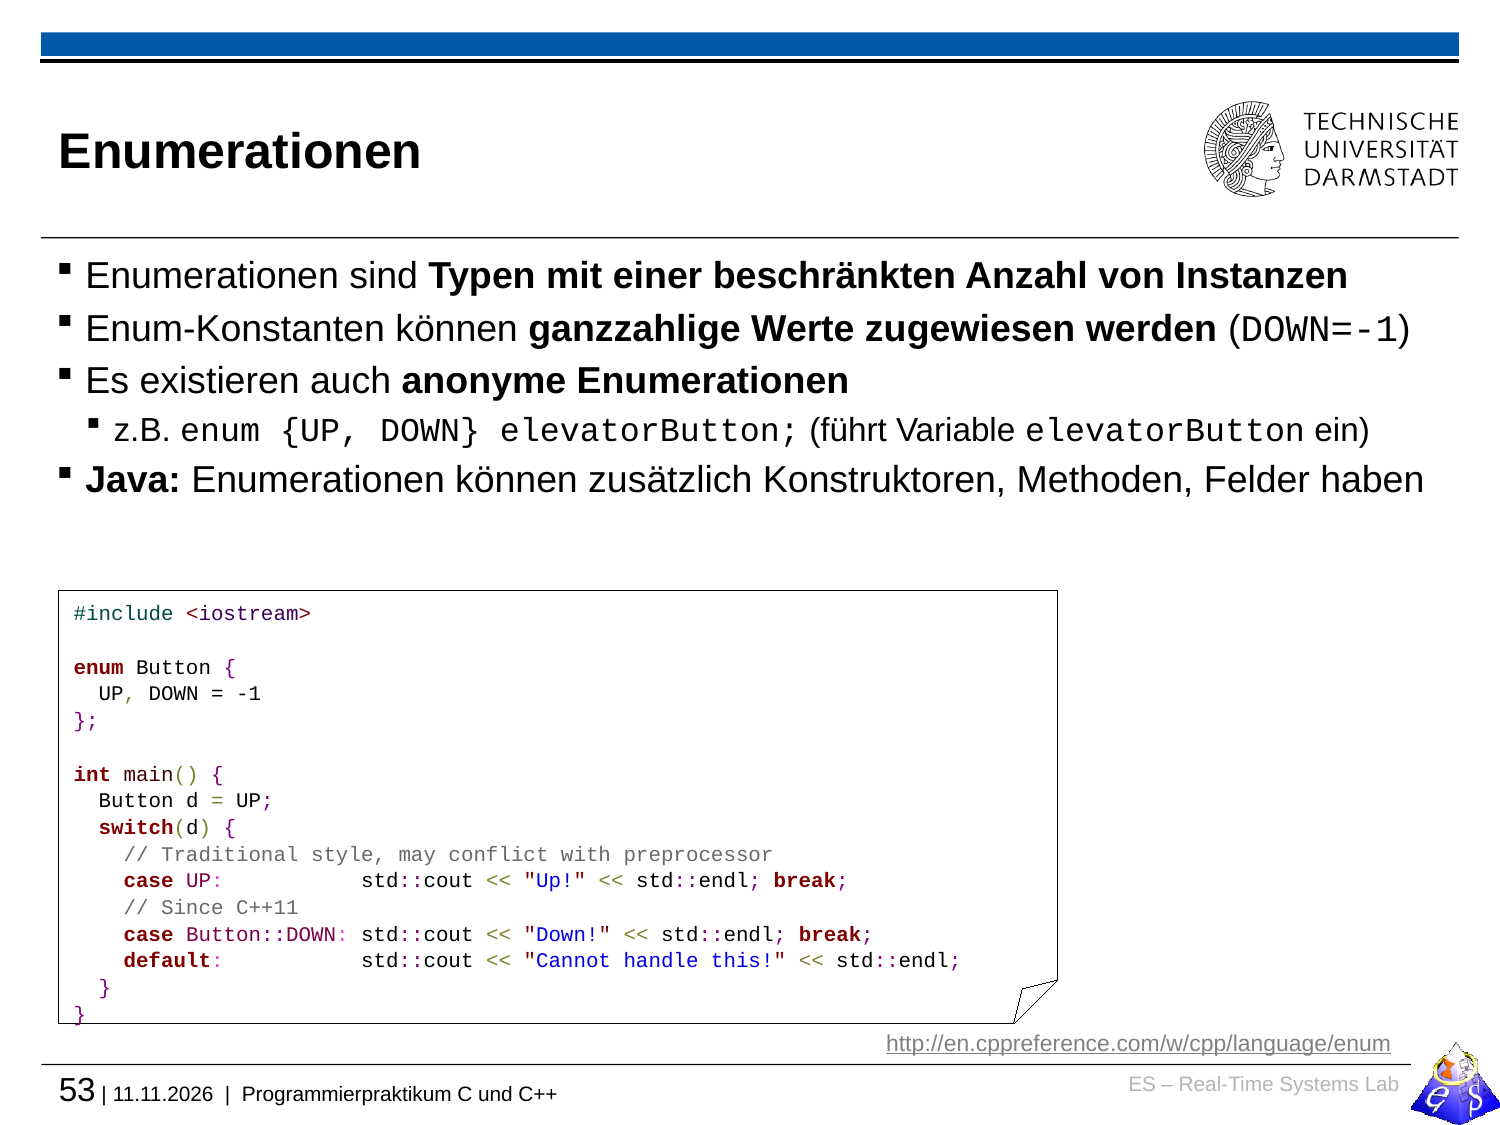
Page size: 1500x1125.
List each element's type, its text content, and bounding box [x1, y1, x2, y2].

text_box http://en.cppreference.com/w/cpp/language/enum [662, 1023, 1413, 1064]
text_box #include <iostream> enum Button { UP, DOWN = -1 }; int main() { Button d = UP; switch(d) { // Traditional style, may conflict with preprocessor case UP: std::cout << "Up!" << std::endl; break; // Since C++11 case Button::DOWN: std::cout << "Down!" << std::endl; break; default: std::cout << "Cannot handle this!" << std::endl; } } [58, 590, 1058, 1024]
picture [1411, 1041, 1500, 1125]
picture [1187, 84, 1483, 214]
text_box Erstes Target ist immer der Default-Einstiegspunkt. Eclipse will all. [1013, 980, 1056, 1023]
title Enumerationen [58, 80, 1187, 218]
list Enumerationen sind Typen mit einer beschränkten Anzahl von Instanzen Enum-Konstanten können ganzzahlige Werte zugewiesen werden (DOWN=-1) Es existieren auch anonyme Enumerationen z.B. enum {UP, DOWN} elevatorButton; (führt Variable elevatorButton ein) Java: Enumerationen können zusätzlich Konstruktoren, Methoden, Felder haben [41, 243, 1459, 1059]
